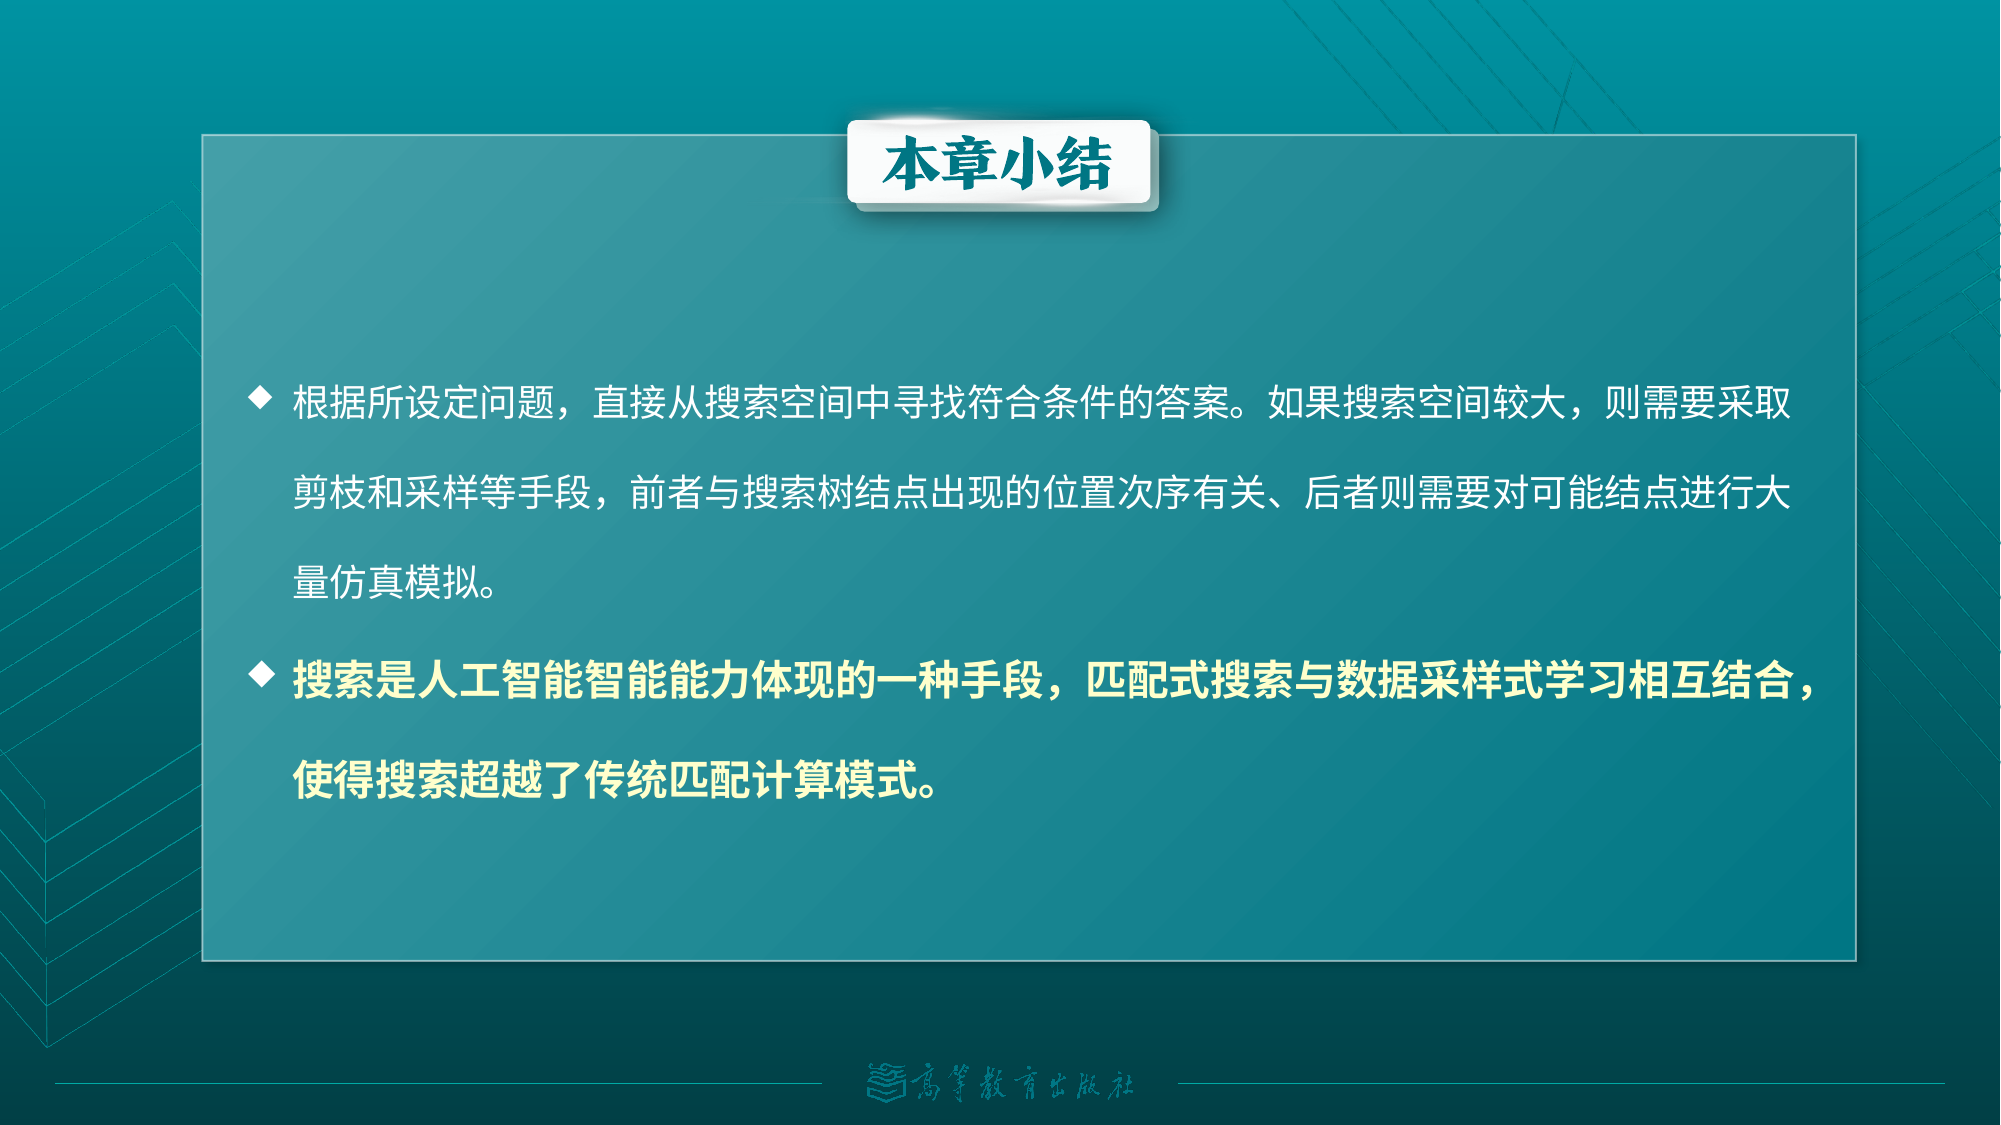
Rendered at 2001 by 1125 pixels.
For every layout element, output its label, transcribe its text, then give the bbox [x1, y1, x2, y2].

picture [0, 0, 2001, 1048]
picture [867, 1063, 1133, 1103]
text_box [1613, 614, 1857, 962]
text_box 根据所设定问题，直接从搜索空间中寻找符合条件的答案。如果搜索空间较大，则需要采取剪枝和采样等手段，前者与搜索树结点出现的位置次序有关、后者则需要对可能结点进行大量仿真模拟。 搜索是人工智能智能能力体现的一种手段，匹配式搜索与数据采样式学习相互结合，使得搜索超越了传统匹配计算模式。 [1613, 614, 1842, 912]
text_box [201, 134, 635, 181]
